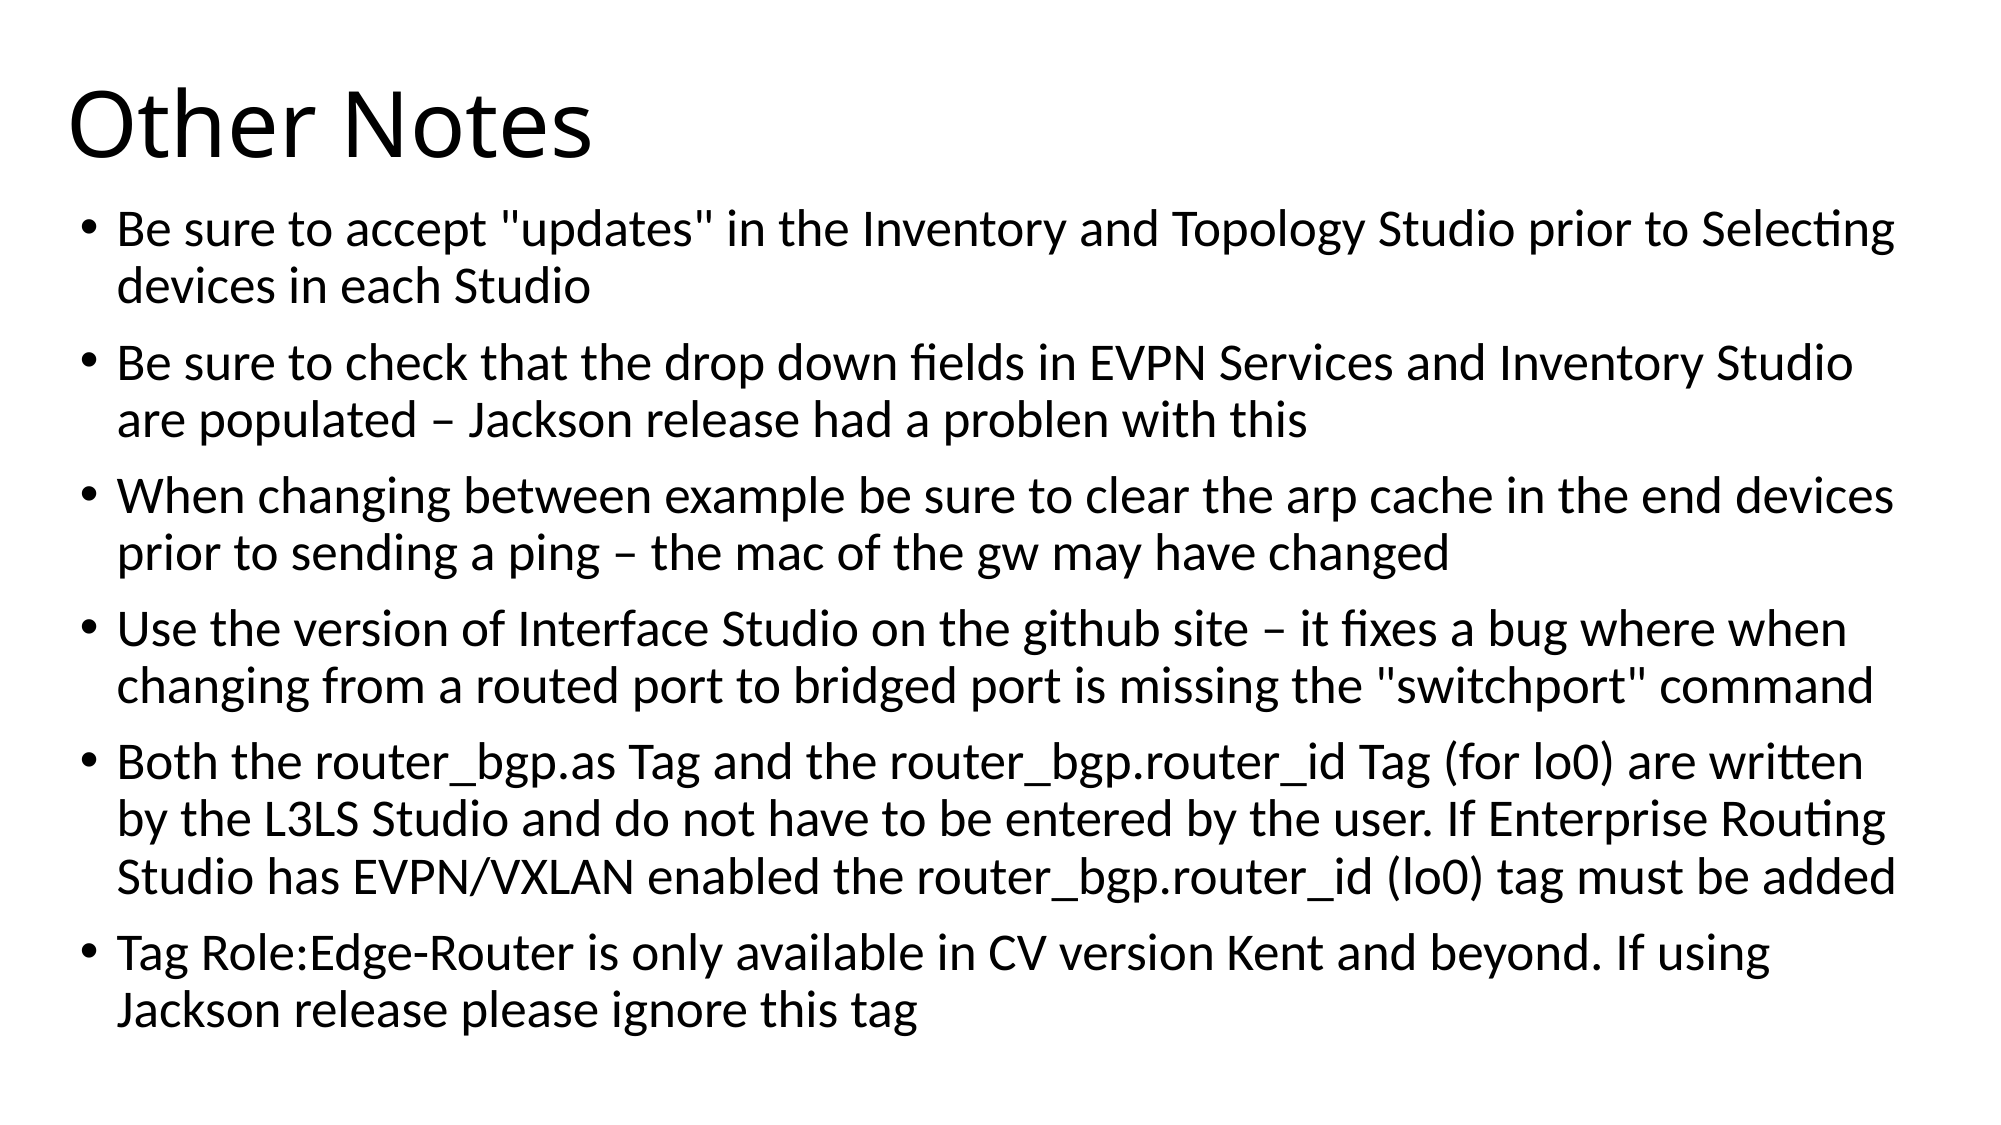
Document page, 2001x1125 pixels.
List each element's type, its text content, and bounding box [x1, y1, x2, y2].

list Be sure to accept "updates" in the Inventory and Topology Studio prior to Selecting devices in each Studio Be sure to check that the drop down fields in EVPN Services and Inventory Studio are populated – Jackson release had a problen with this When changing between example be sure to clear the arp cache in the end devices prior to sending a ping – the mac of the gw may have changed Use the version of Interface Studio on the github site – it fixes a bug where when changing from a routed port to bridged port is missing the "switchport" command Both the router_bgp.as Tag and the router_bgp.router_id Tag (for lo0) are written by the L3LS Studio and do not have to be entered by the user. If Enterprise Routing Studio has EVPN/VXLAN enabled the router_bgp.router_id (lo0) tag must be added Tag Role:Edge-Router is only available in CV version Kent and beyond. If using Jackson release please ignore this tag [64, 193, 1940, 1065]
title Other Notes [51, 19, 1777, 237]
